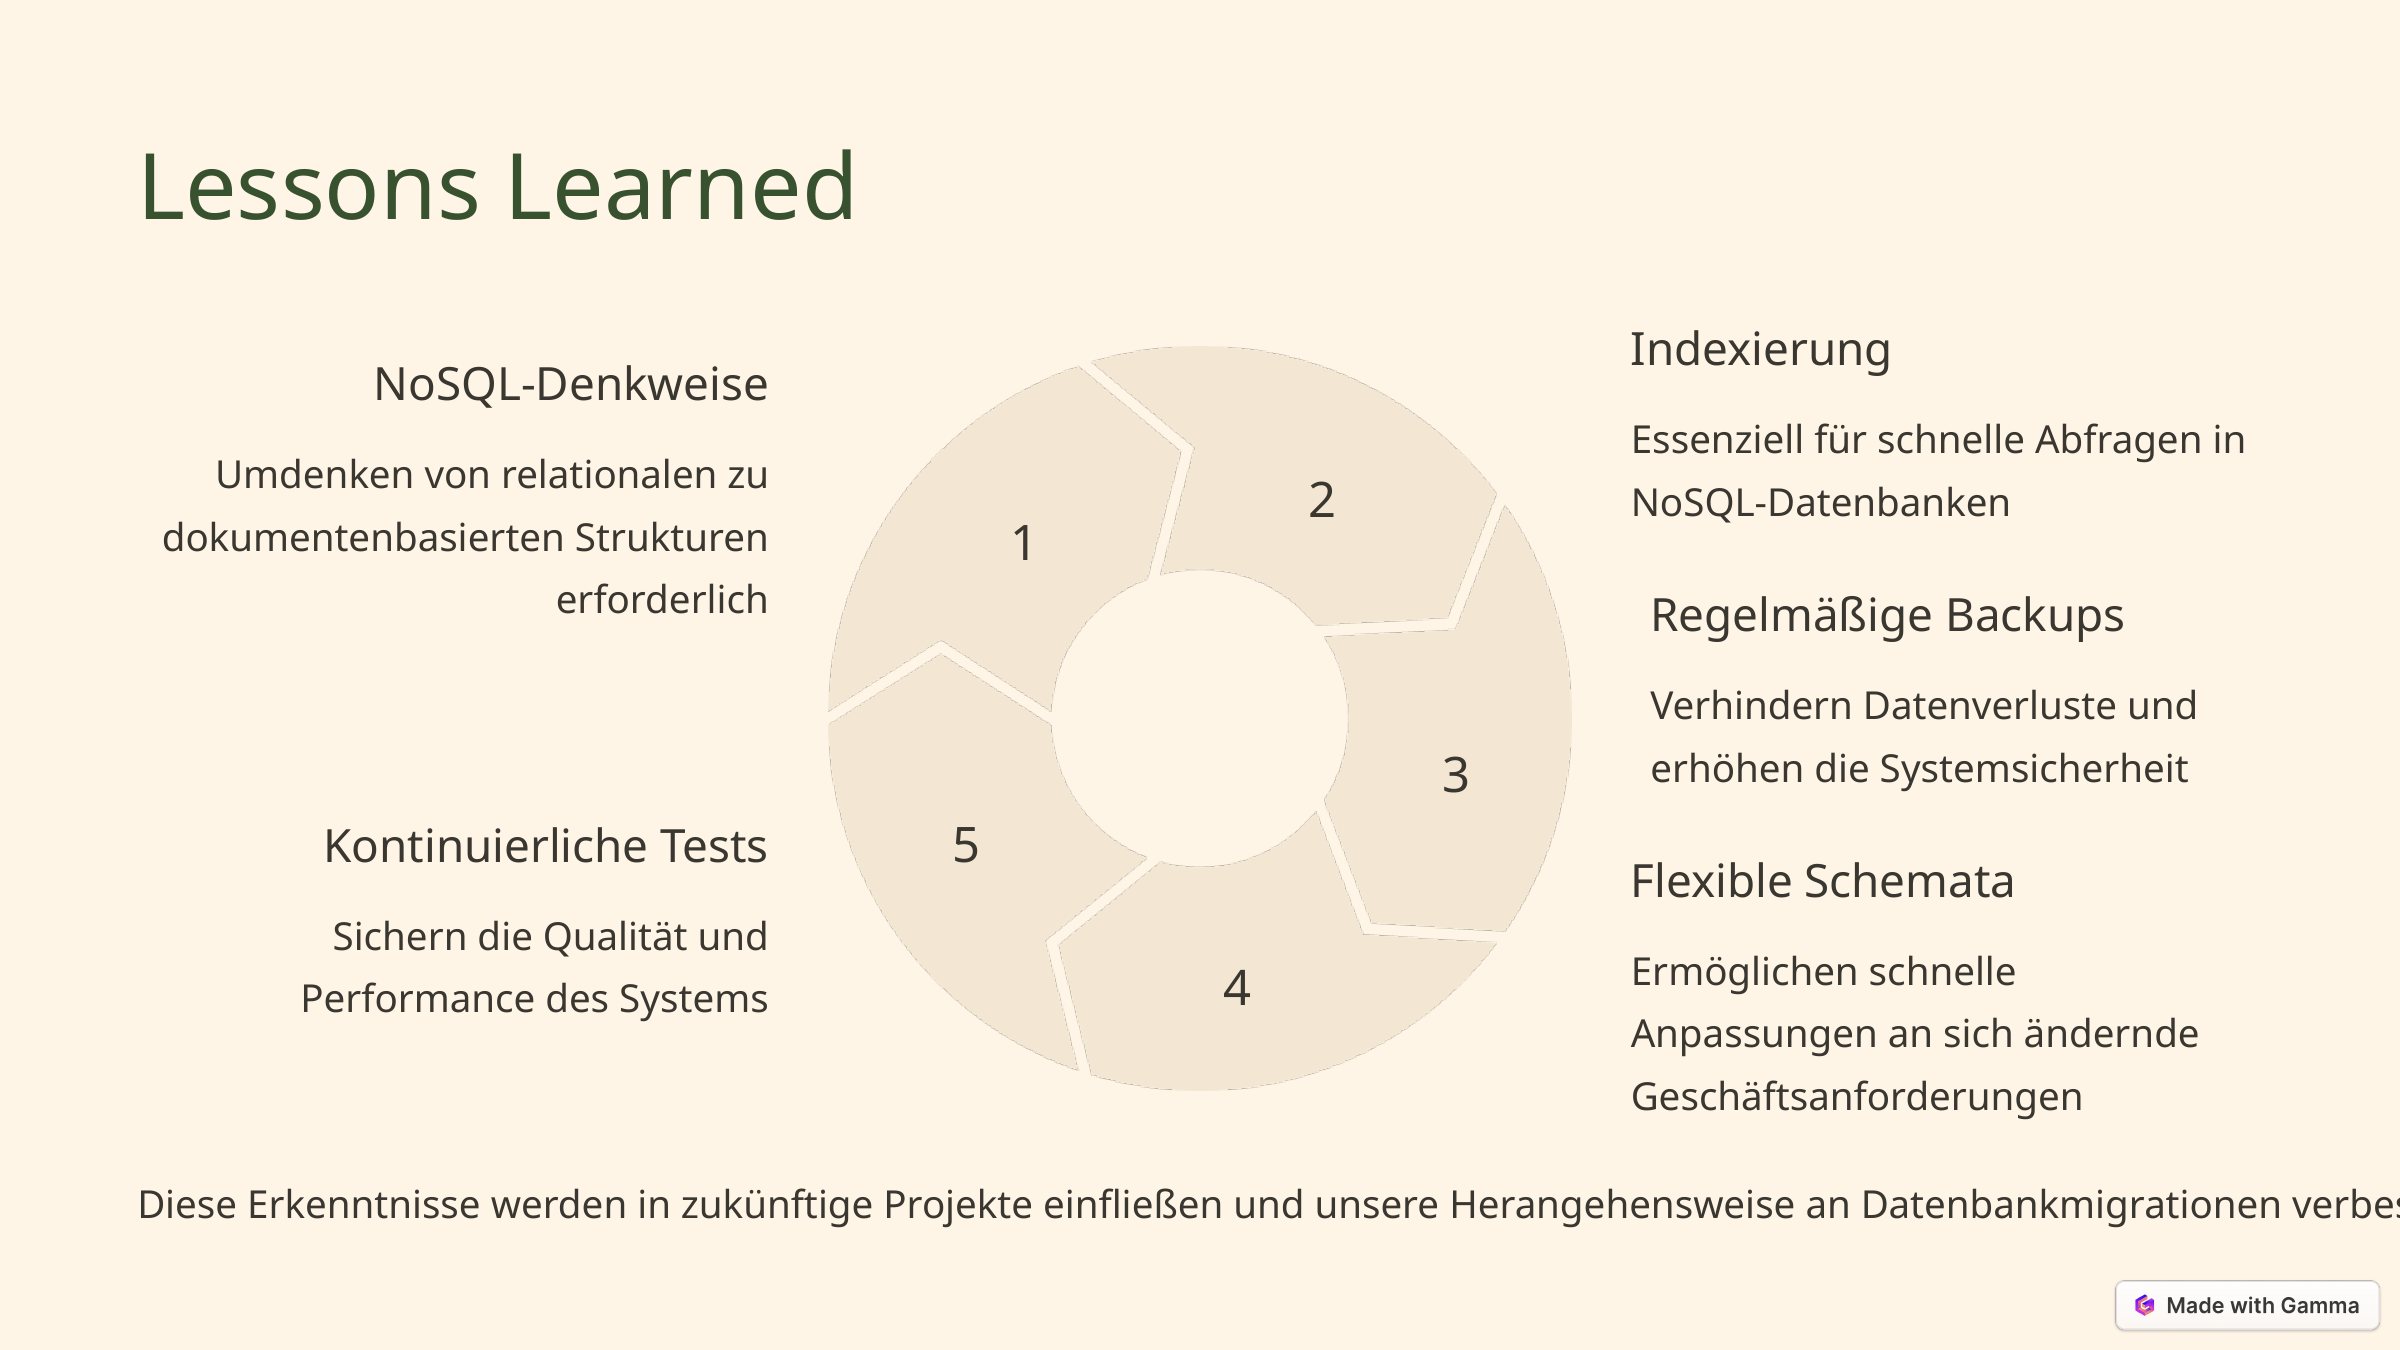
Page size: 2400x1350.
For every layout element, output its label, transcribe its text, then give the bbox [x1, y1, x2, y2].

text_box NoSQL-Denkweise [307, 352, 770, 411]
text_box Regelmäßige Backups [1650, 583, 2118, 642]
text_box Indexierung [1630, 317, 2093, 376]
text_box Kontinuierliche Tests [307, 814, 770, 873]
text_box Ermöglichen schnelle Anpassungen an sich ändernde Geschäftsanforderungen [1630, 930, 2263, 1120]
text_box Flexible Schemata [1630, 849, 2093, 908]
picture [2106, 1271, 2389, 1339]
text_box Lessons Learned [137, 123, 1062, 240]
text_box Umdenken von relationalen zu dokumentenbasierten Strukturen erforderlich [137, 434, 770, 623]
text_box Essenziell für schnelle Abfragen in NoSQL-Datenbanken [1630, 398, 2263, 525]
picture [828, 346, 1572, 1091]
text_box Sichern die Qualität und Performance des Systems [137, 895, 770, 1022]
text_box Verhindern Datenverluste und erhöhen die Systemsicherheit [1650, 664, 2263, 791]
text_box Diese Erkenntnisse werden in zukünftige Projekte einfließen und unsere Herangehensweise an Datenbankmigrationen verbessern. [137, 1163, 2263, 1227]
